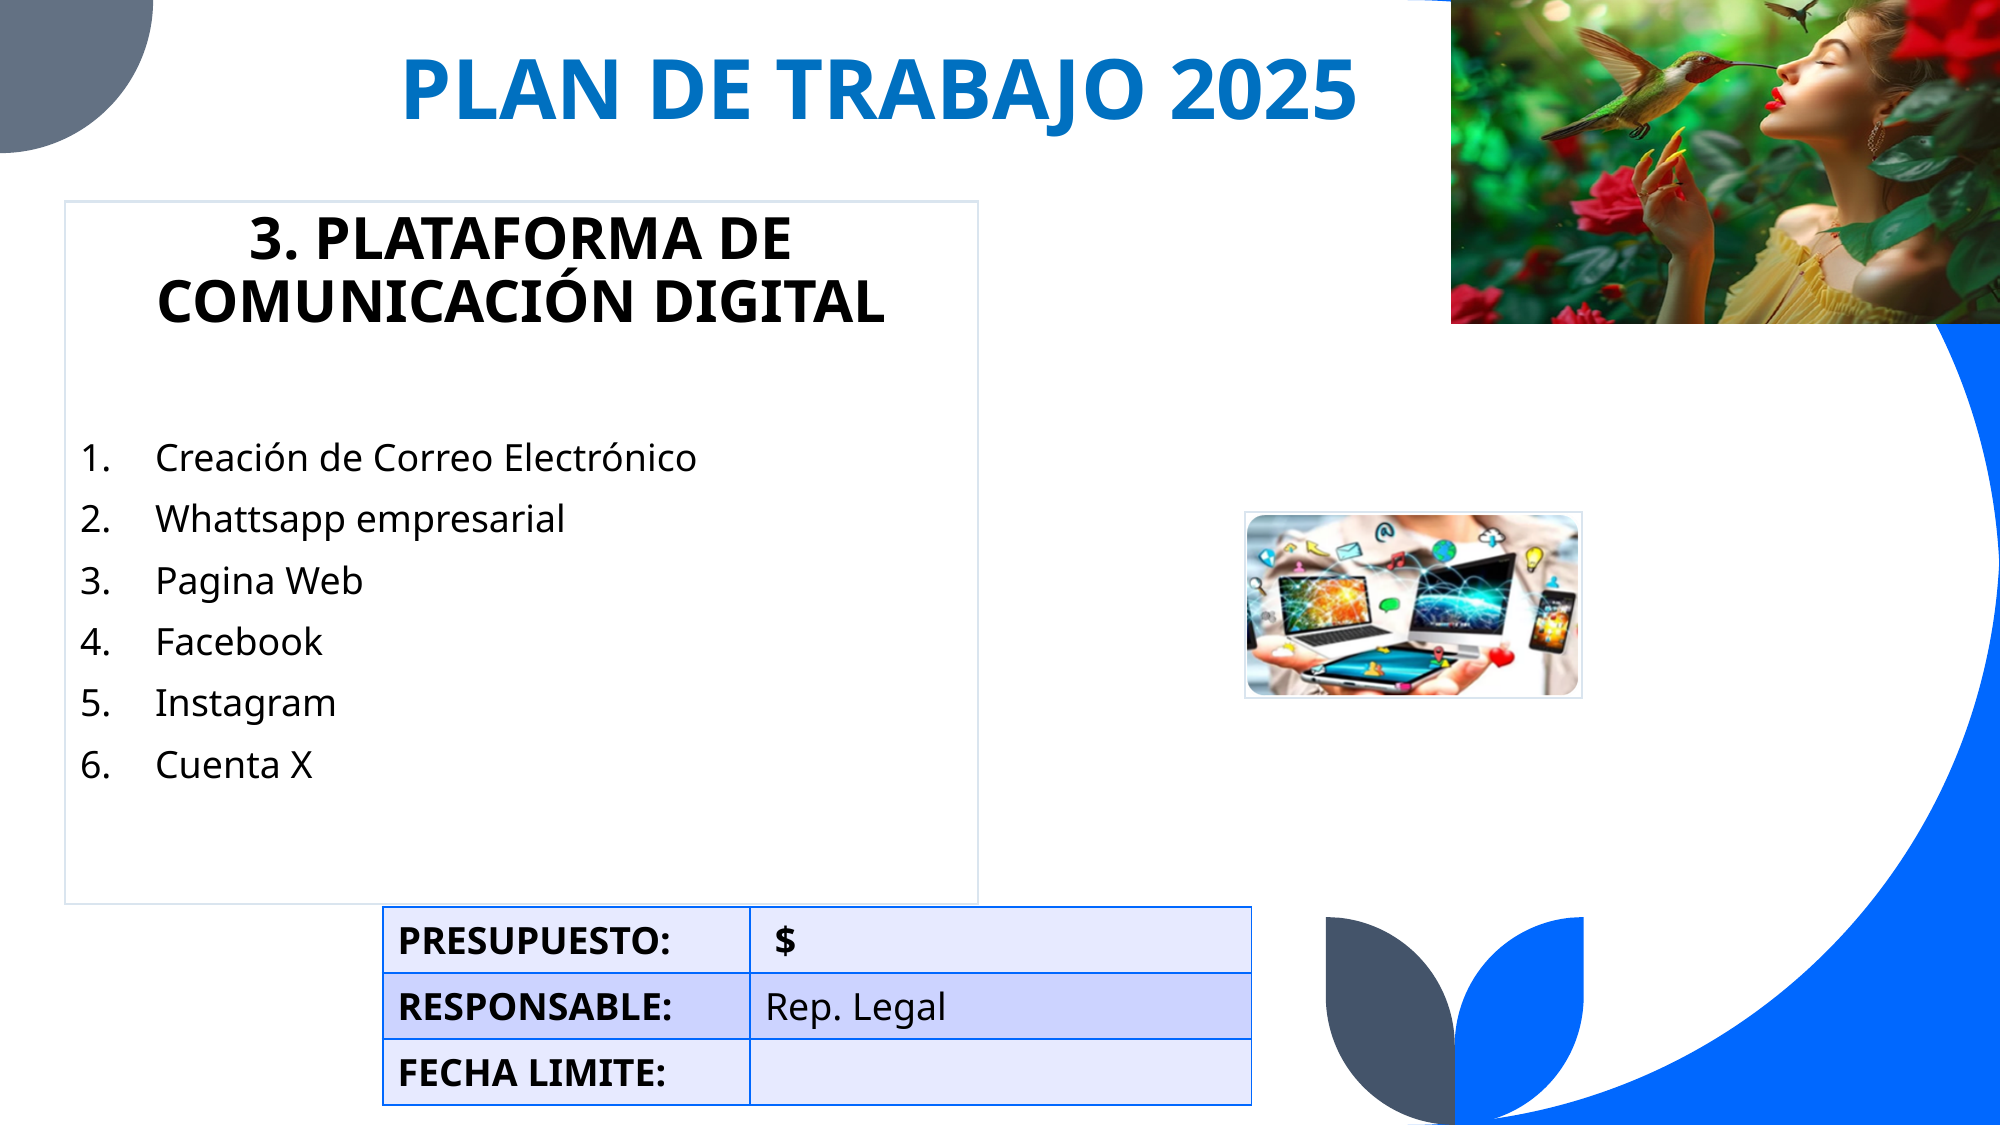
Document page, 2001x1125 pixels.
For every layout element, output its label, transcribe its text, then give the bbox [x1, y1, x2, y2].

table_cell FECHA LIMITE: [384, 1040, 749, 1104]
text_box PLAN DE TRABAJO 2025 [342, 28, 1418, 144]
picture [1451, 0, 2000, 324]
table_cell Rep. Legal [751, 974, 1251, 1038]
list 3. PLATAFORMA DE COMUNICACIÓN DIGITAL Creación de Correo Electrónico Whattsapp empresarial Pagina Web Facebook Instagram Cuenta X [64, 200, 979, 905]
table_cell [751, 1040, 1251, 1104]
table_cell RESPONSABLE: [384, 974, 749, 1038]
table_header $ [751, 908, 1251, 972]
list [1245, 513, 1581, 698]
table_header PRESUPUESTO: [384, 908, 749, 972]
